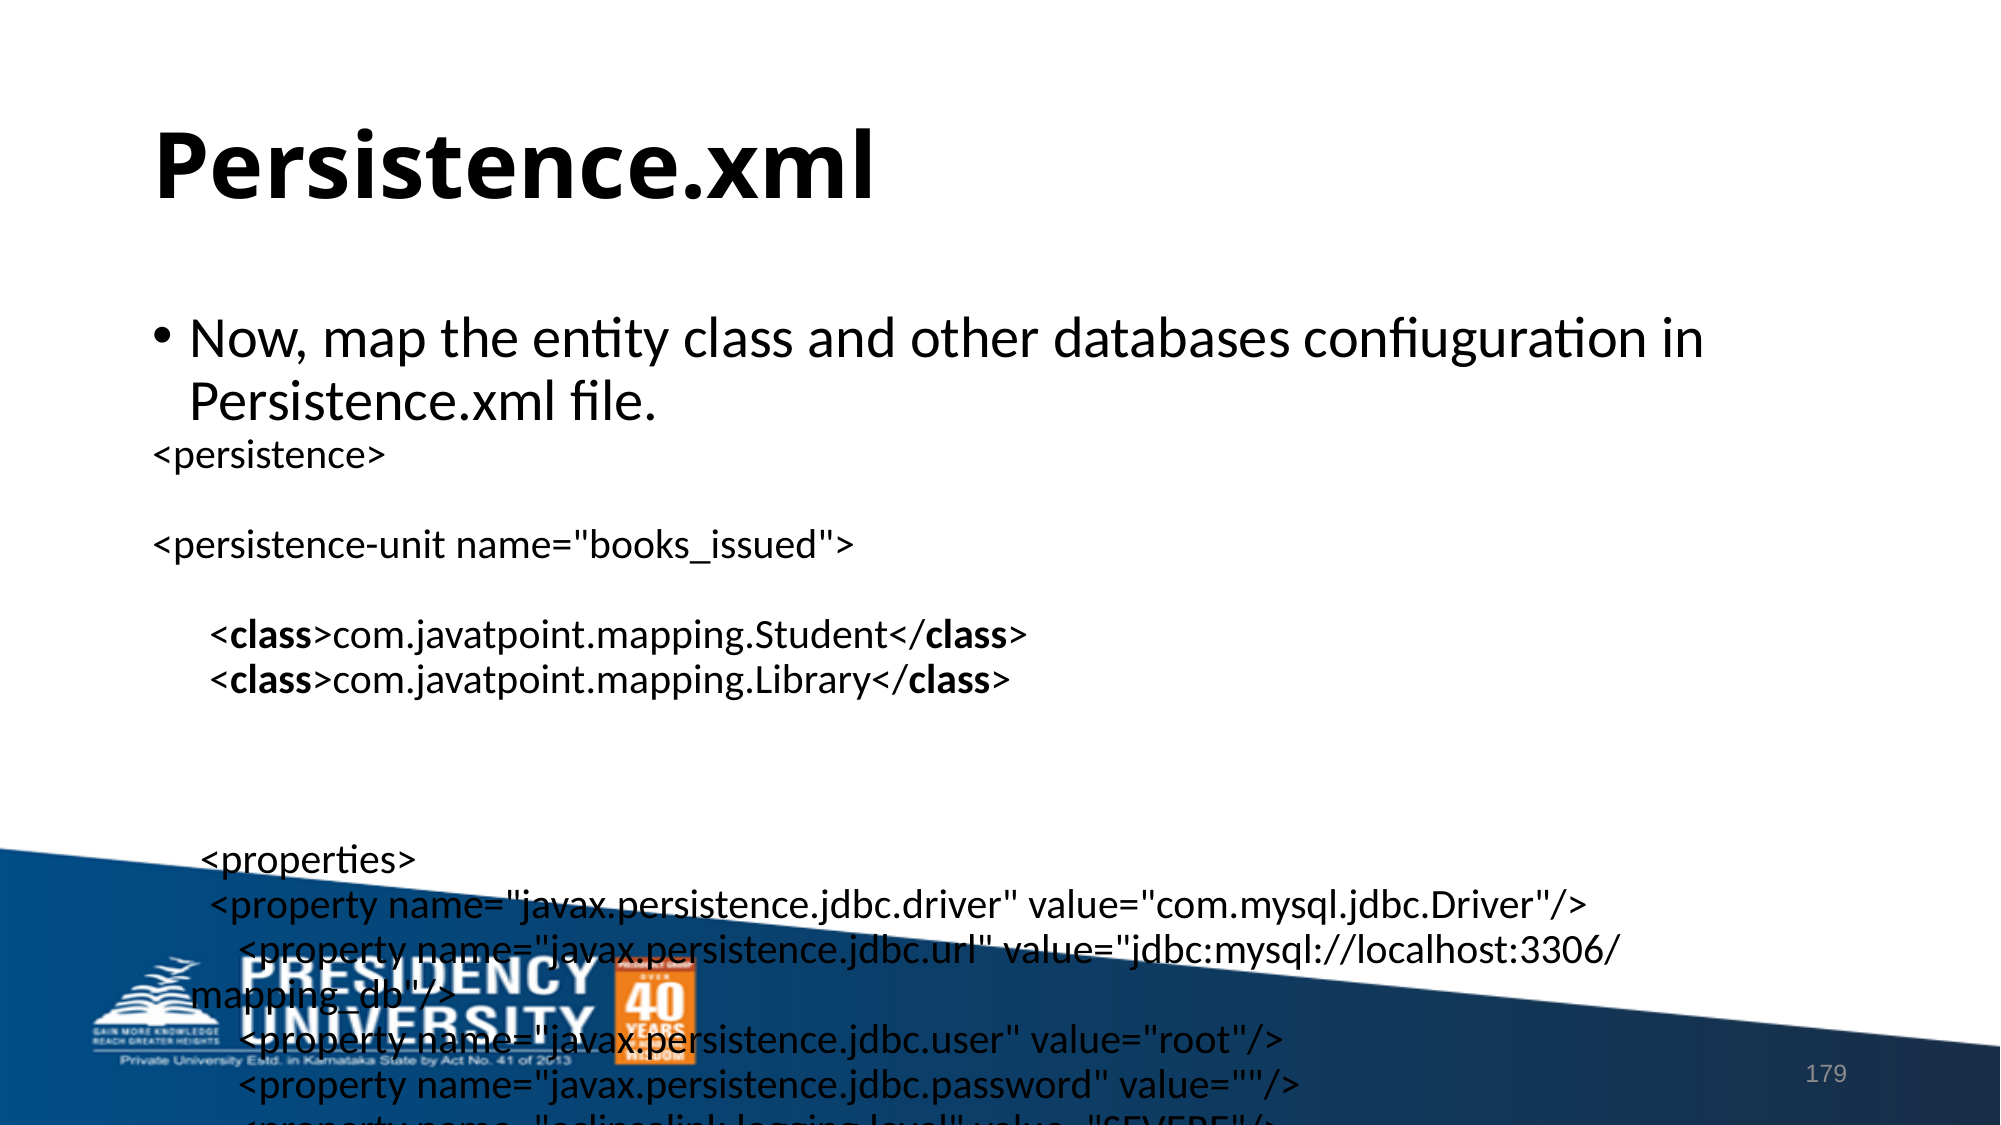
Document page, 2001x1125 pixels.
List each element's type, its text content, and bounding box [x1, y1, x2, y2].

picture [0, 845, 2000, 1125]
slide_number 179 [1412, 1042, 1863, 1103]
title Persistence.xml [137, 59, 1863, 278]
list Now, map the entity class and other databases confiuguration in Persistence.xml file. <persistence> <persistence-unit name="books_issued"> <class>com.javatpoint.mapping.Student</class> <class>com.javatpoint.mapping.Library</class> <properties> <property name="javax.persistence.jdbc.driver" value="com.mysql.jdbc.Driver"/> <property name="javax.persistence.jdbc.url" value="jdbc:mysql://localhost:3306/mapping_db"/> <property name="javax.persistence.jdbc.user" value="root"/> <property name="javax.persistence.jdbc.password" value=""/> <property name="eclipselink.logging.level" value="SEVERE"/> <property name="eclipselink.ddl-generation" value="create-or-extend-tables"/> </properties> </persistence-unit> </persistence> [137, 299, 1863, 1014]
